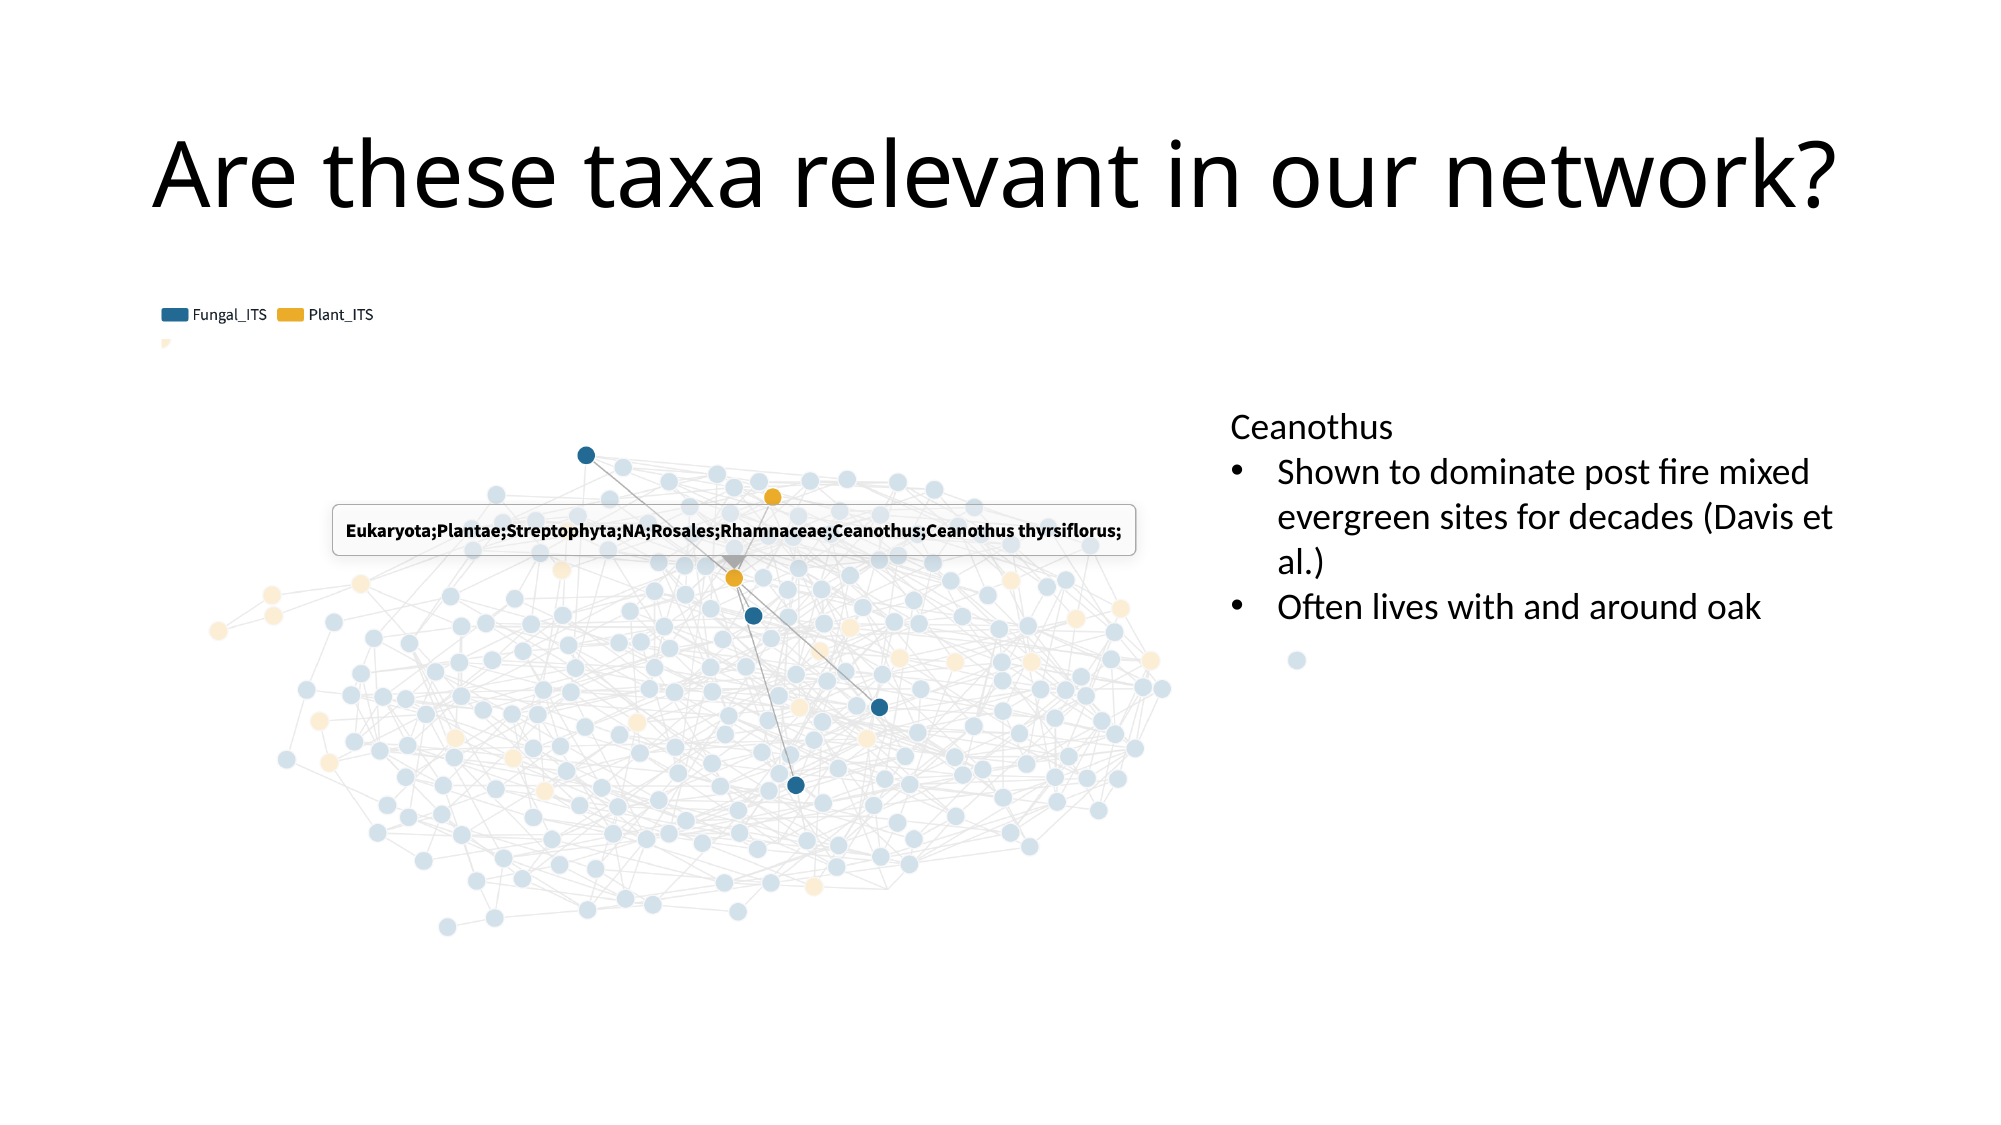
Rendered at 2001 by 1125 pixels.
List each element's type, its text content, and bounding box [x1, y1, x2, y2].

text_box Are these taxa relevant in our network? [137, 69, 1863, 287]
text_box Ceanothus Shown to dominate post fire mixed evergreen sites for decades (Davis et al.) Often lives with and around oak [1328, 394, 1895, 680]
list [137, 286, 1328, 1001]
